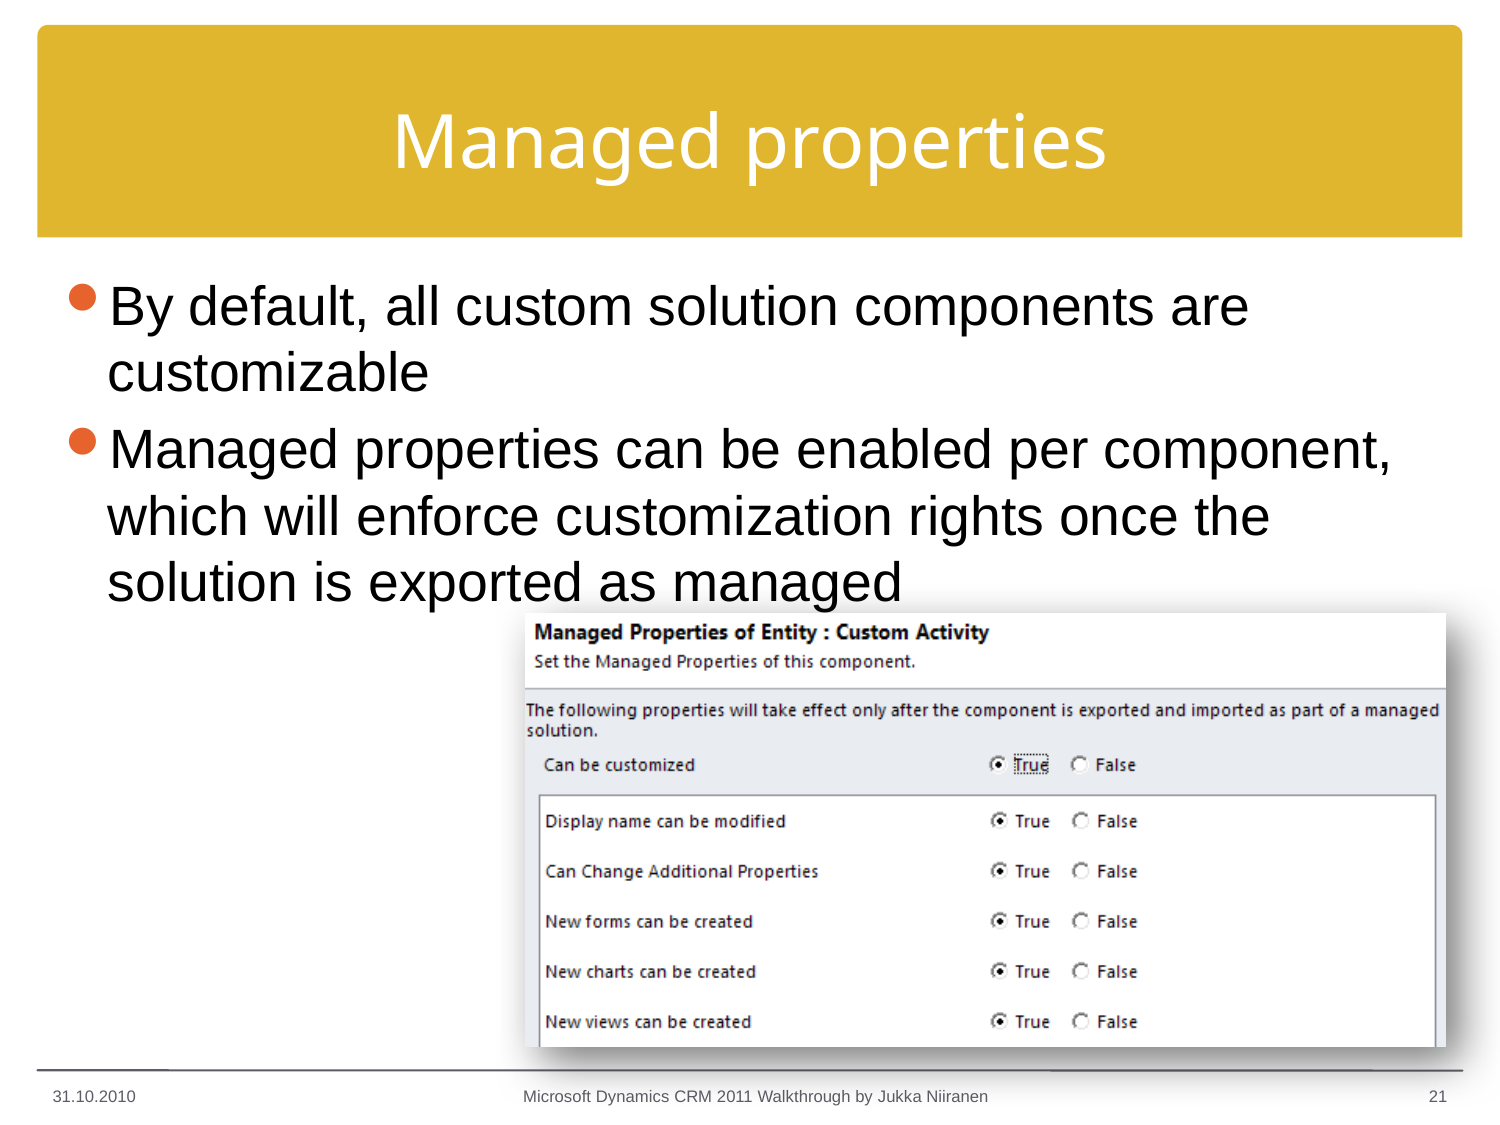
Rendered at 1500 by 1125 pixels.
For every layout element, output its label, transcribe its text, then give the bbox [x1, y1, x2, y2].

picture [525, 613, 1447, 1048]
list By default, all custom solution components are customizable Managed properties can be enabled per component, which will enforce customization rights once the solution is exported as managed [50, 262, 1450, 622]
slide_number 21 [1112, 1069, 1463, 1123]
title Managed properties [50, 45, 1450, 233]
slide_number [37, 1069, 388, 1123]
footer Microsoft Dynamics CRM 2011 Walkthrough by Jukka Niiranen [474, 1069, 1038, 1123]
